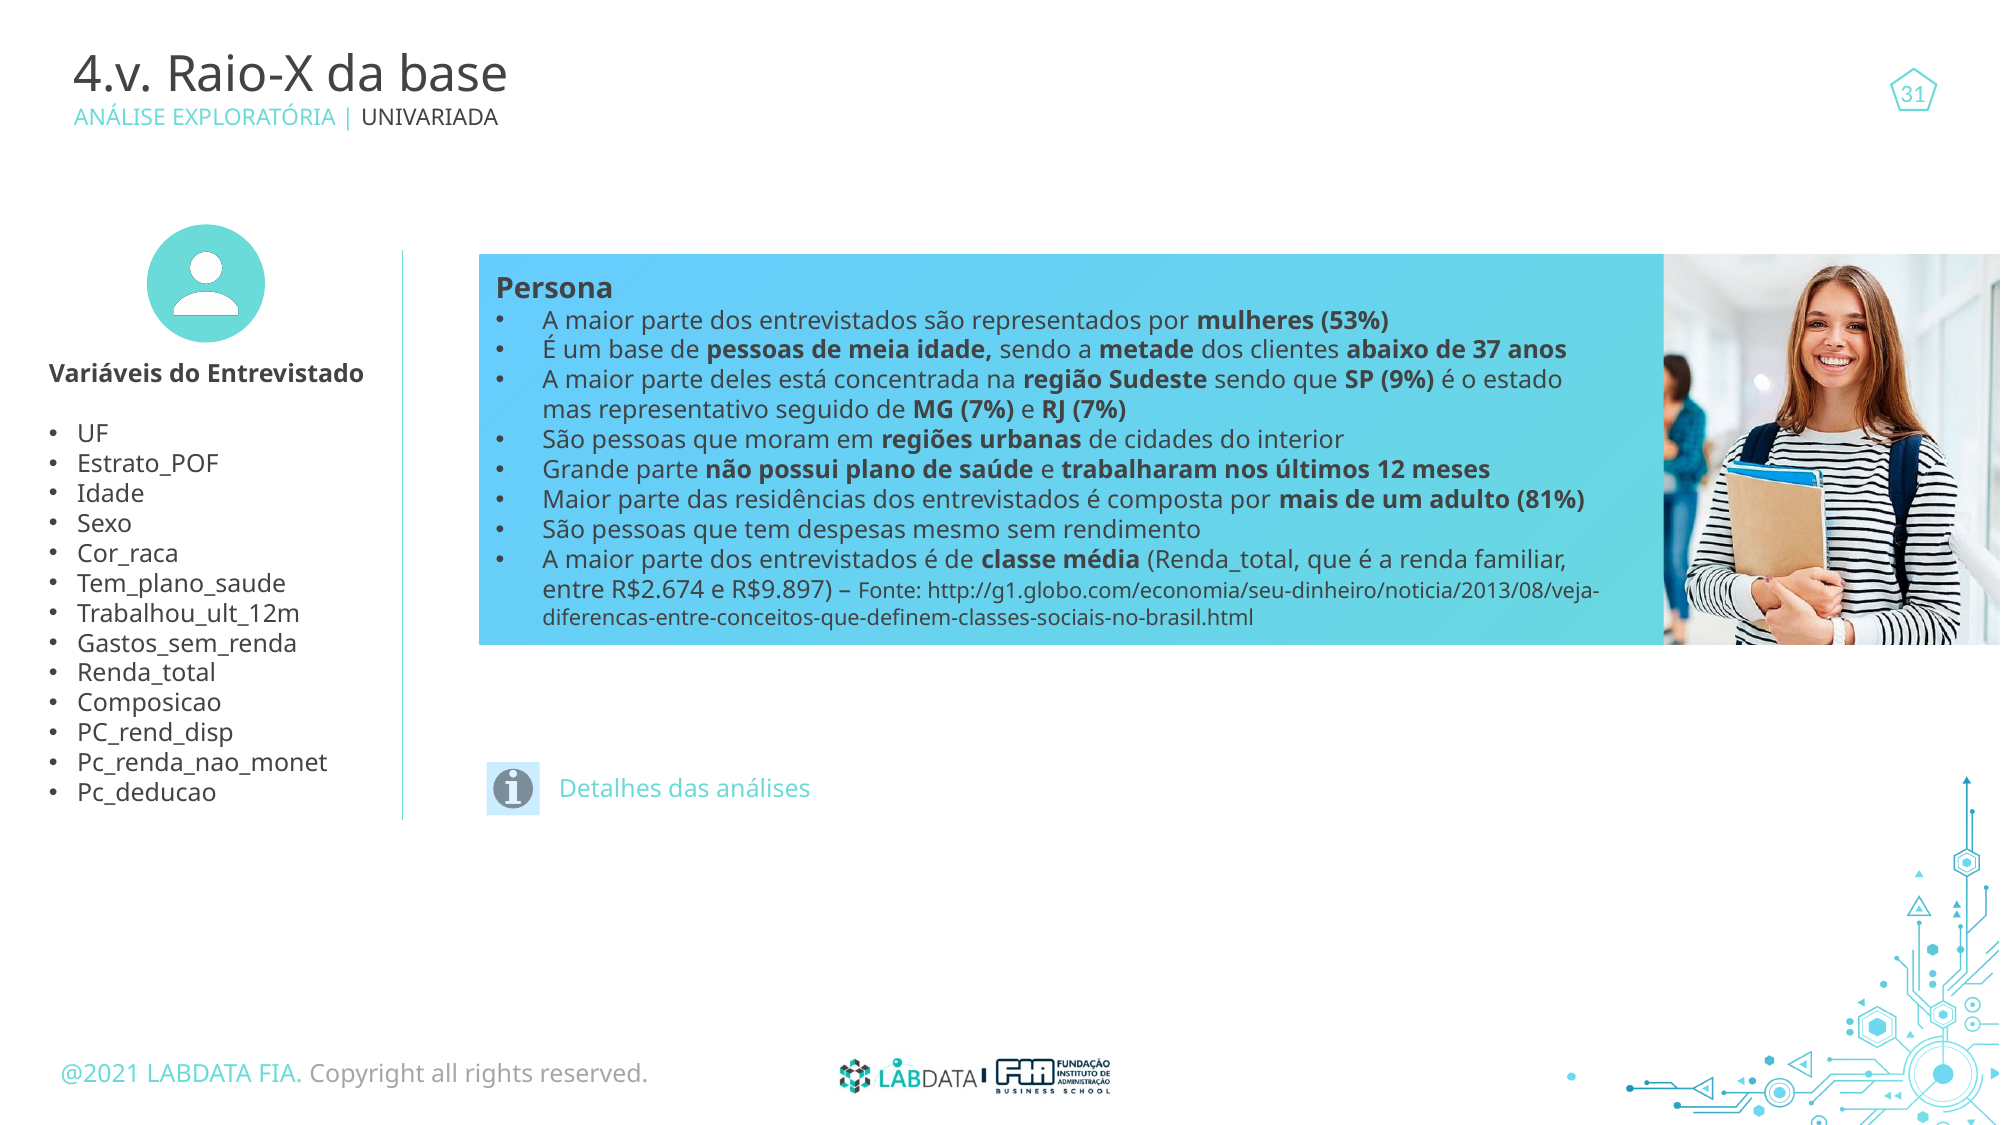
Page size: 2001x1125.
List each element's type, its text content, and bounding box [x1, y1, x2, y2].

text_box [146, 224, 265, 343]
text_box 4.v. Raio-X da base ANÁLISE EXPLORATÓRIA | UNIVARIADA [58, 27, 1146, 145]
text_box [486, 761, 541, 816]
text_box [507, 782, 520, 803]
text_box Detalhes das análises [544, 765, 1123, 811]
picture [1567, 776, 1999, 1125]
text_box [1890, 67, 1938, 112]
text_box 31 [1880, 62, 1941, 123]
text_box Variáveis do Entrevistado UF Estrato_POF Idade Sexo Cor_raca Tem_plano_saude Trabalhou_ult_12m Gastos_sem_renda Renda_total Composicao PC_rend_disp Pc_renda_nao_monet Pc_deducao [34, 342, 387, 995]
text_box Persona A maior parte dos entrevistados são representados por mulheres (53%) É um base de pessoas de meia idade, sendo a metade dos clientes abaixo de 37 anos A maior parte deles está concentrada na região Sudeste sendo que SP (9%) é o estado mas representativo seguido de MG (7%) e RJ (7%) São pessoas que moram em regiões urbanas de cidades do interior Grande parte não possui plano de saúde e trabalharam nos últimos 12 meses Maior parte das residências dos entrevistados é composta por mais de um adulto (81%) São pessoas que tem despesas mesmo sem rendimento A maior parte dos entrevistados é de classe média (Renda_total, que é a renda familiar, entre R$2.674 e R$9.897) – Fonte: http://g1.globo.com/economia/seu-dinheiro/noticia/2013/08/veja-diferencas-entre-conceitos-que-definem-classes-sociais-no-brasil.html [480, 261, 1630, 638]
slide_number @2021 LABDATA FIA. Copyright all rights reserved. [45, 1042, 721, 1103]
text_box [478, 253, 2000, 646]
picture [1663, 253, 2000, 645]
picture [835, 1046, 1116, 1101]
